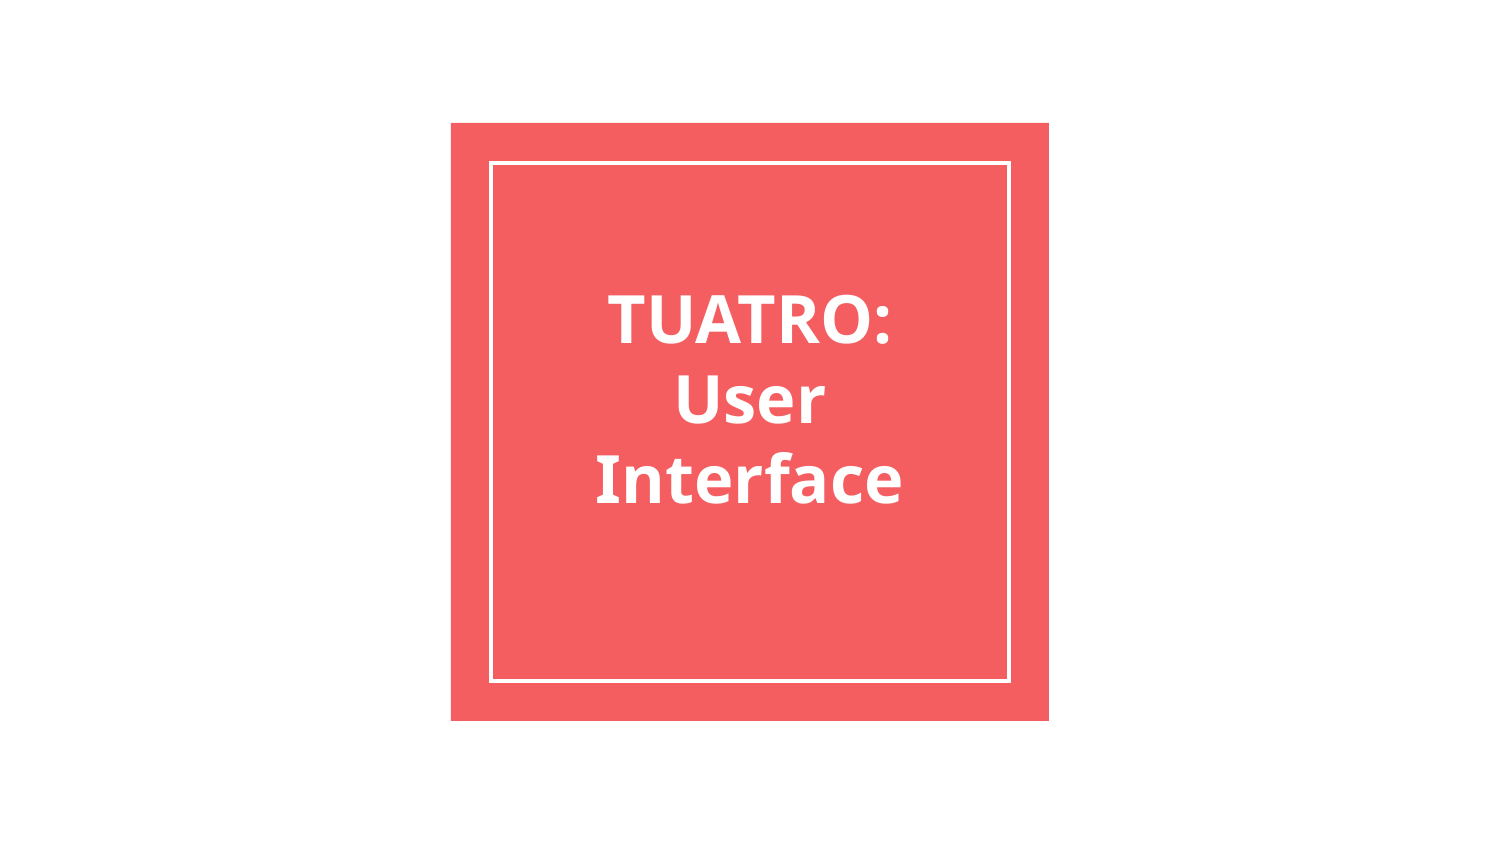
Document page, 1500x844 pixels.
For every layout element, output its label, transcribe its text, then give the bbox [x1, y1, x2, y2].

subtitle Group A Recommendation Engines Final Project [57, 687, 1443, 822]
title TUATRO: User Interface [507, 266, 993, 527]
